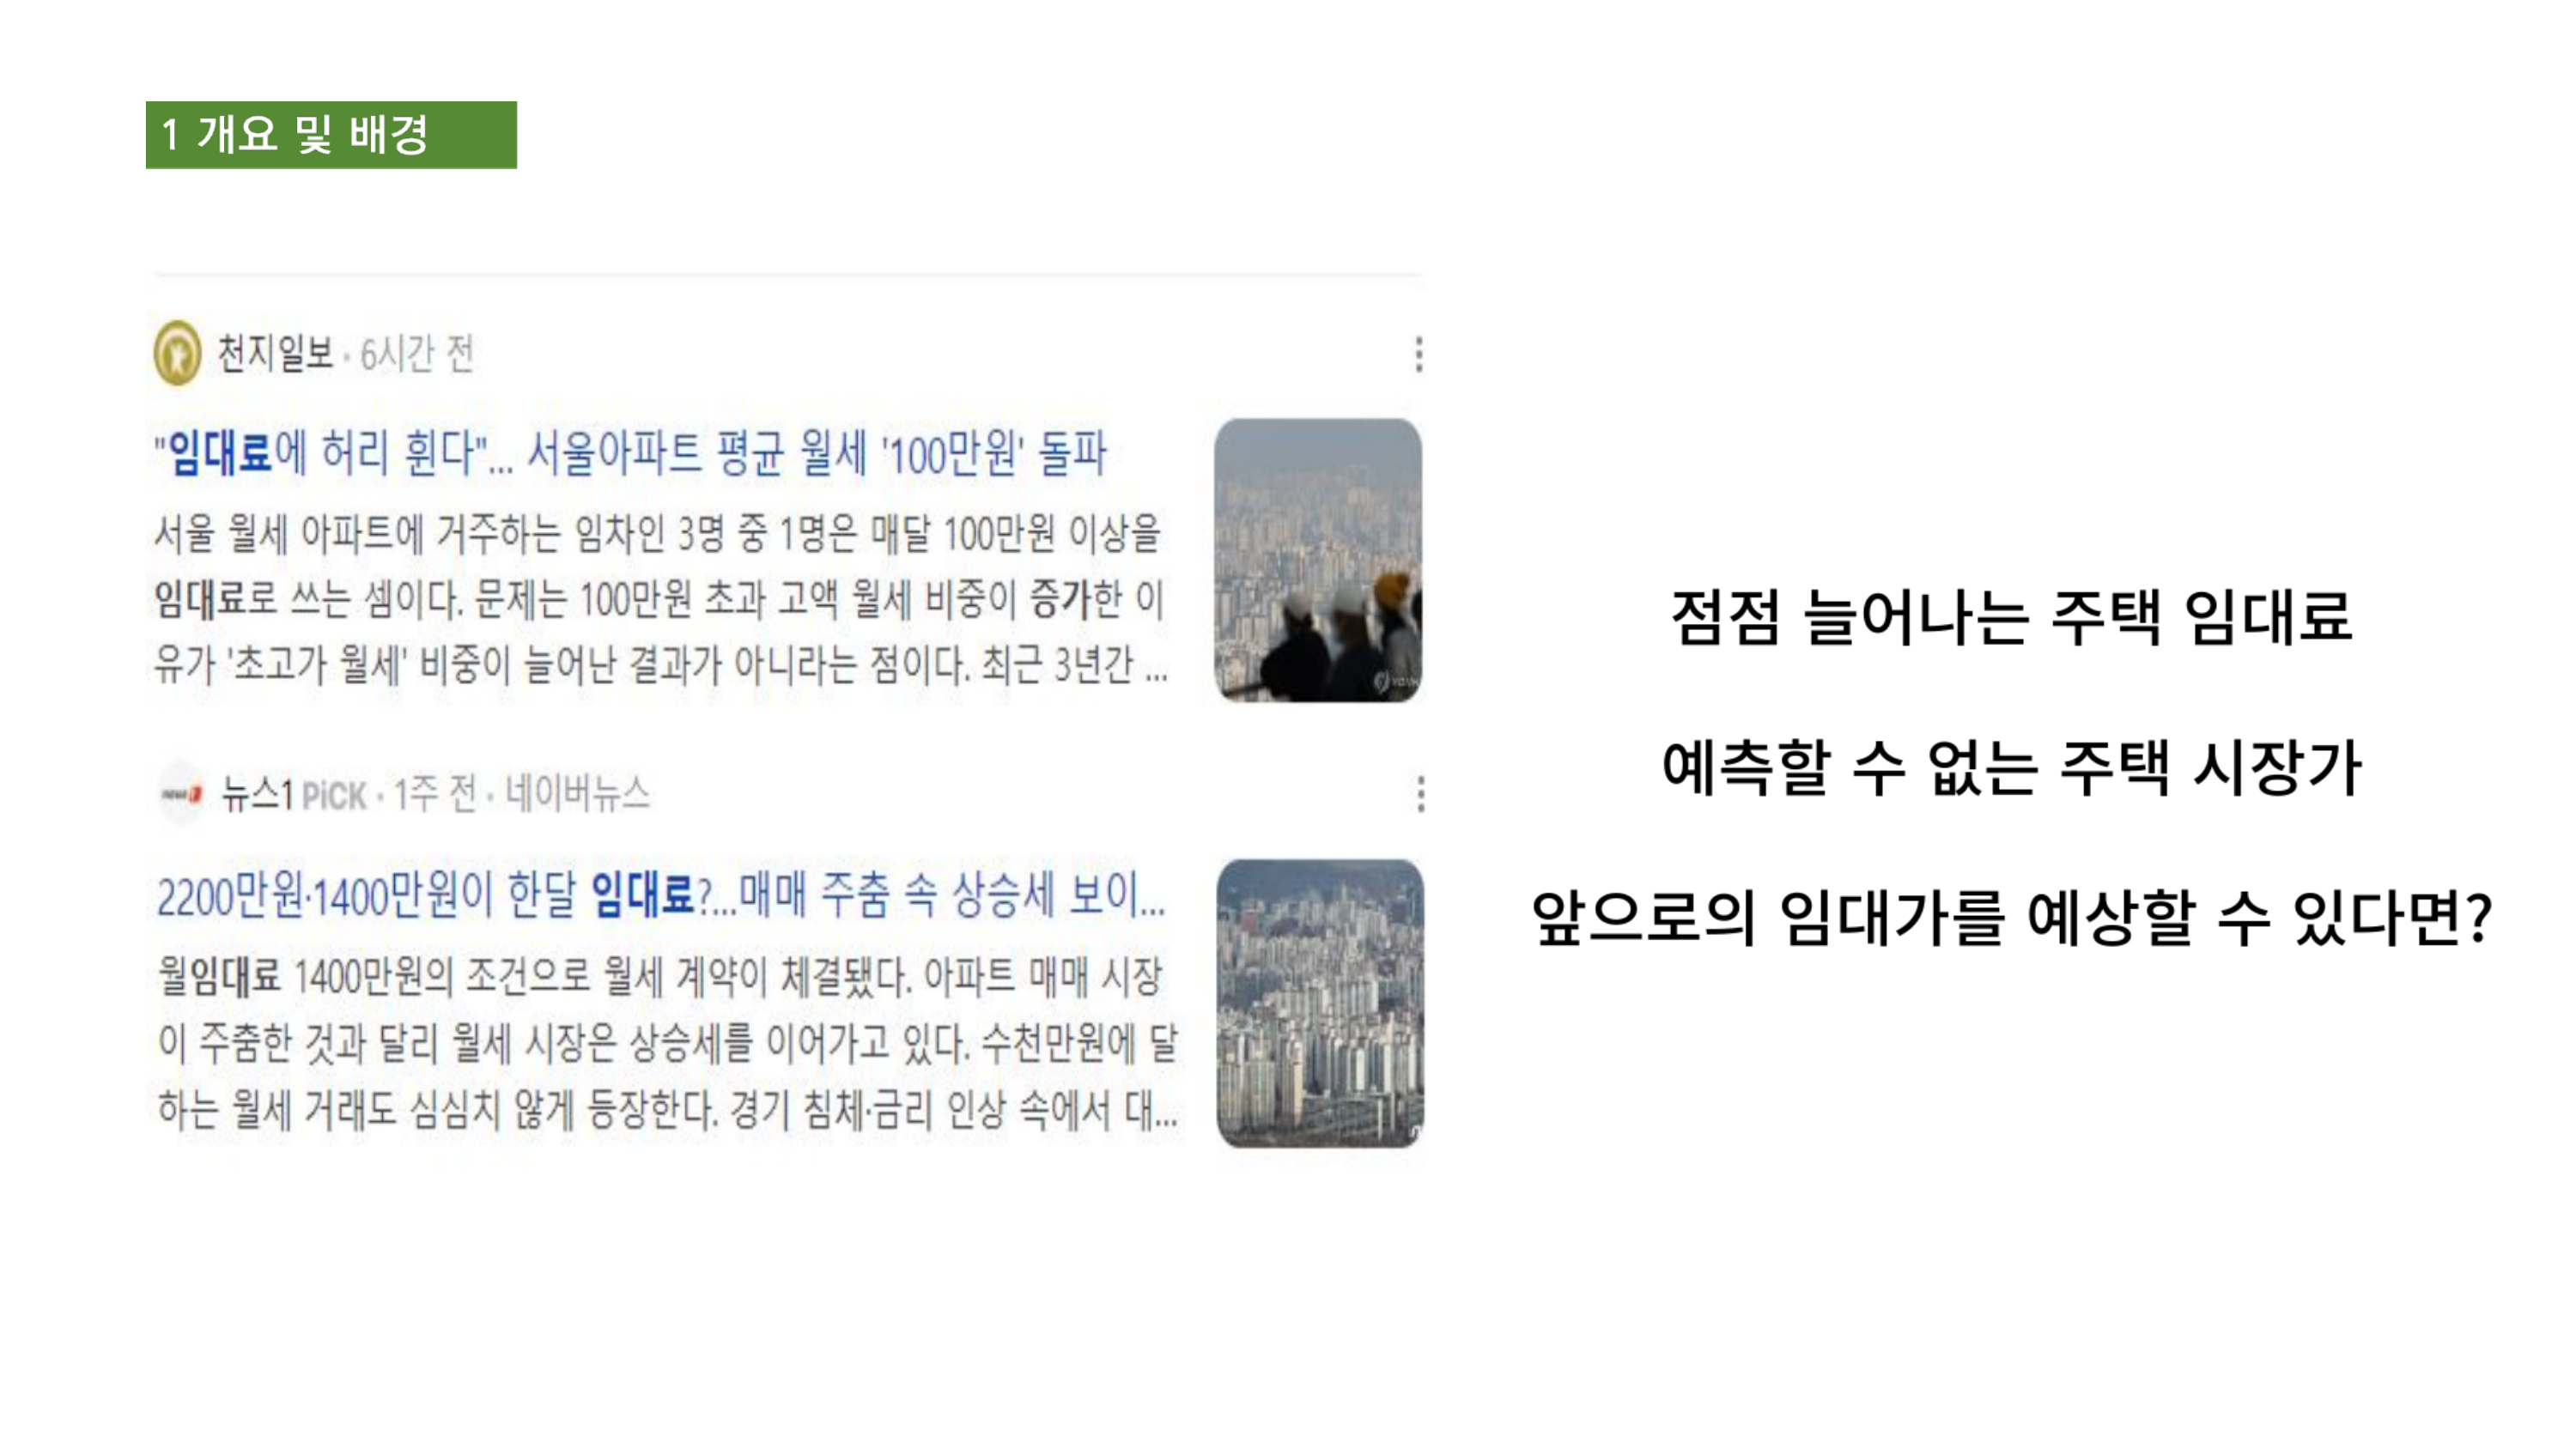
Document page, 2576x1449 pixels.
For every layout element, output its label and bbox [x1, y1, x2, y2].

text_box [145, 269, 1449, 724]
picture [132, 90, 471, 208]
text_box [476, 101, 519, 169]
text_box [145, 724, 1449, 1176]
picture [1509, 549, 2559, 1021]
